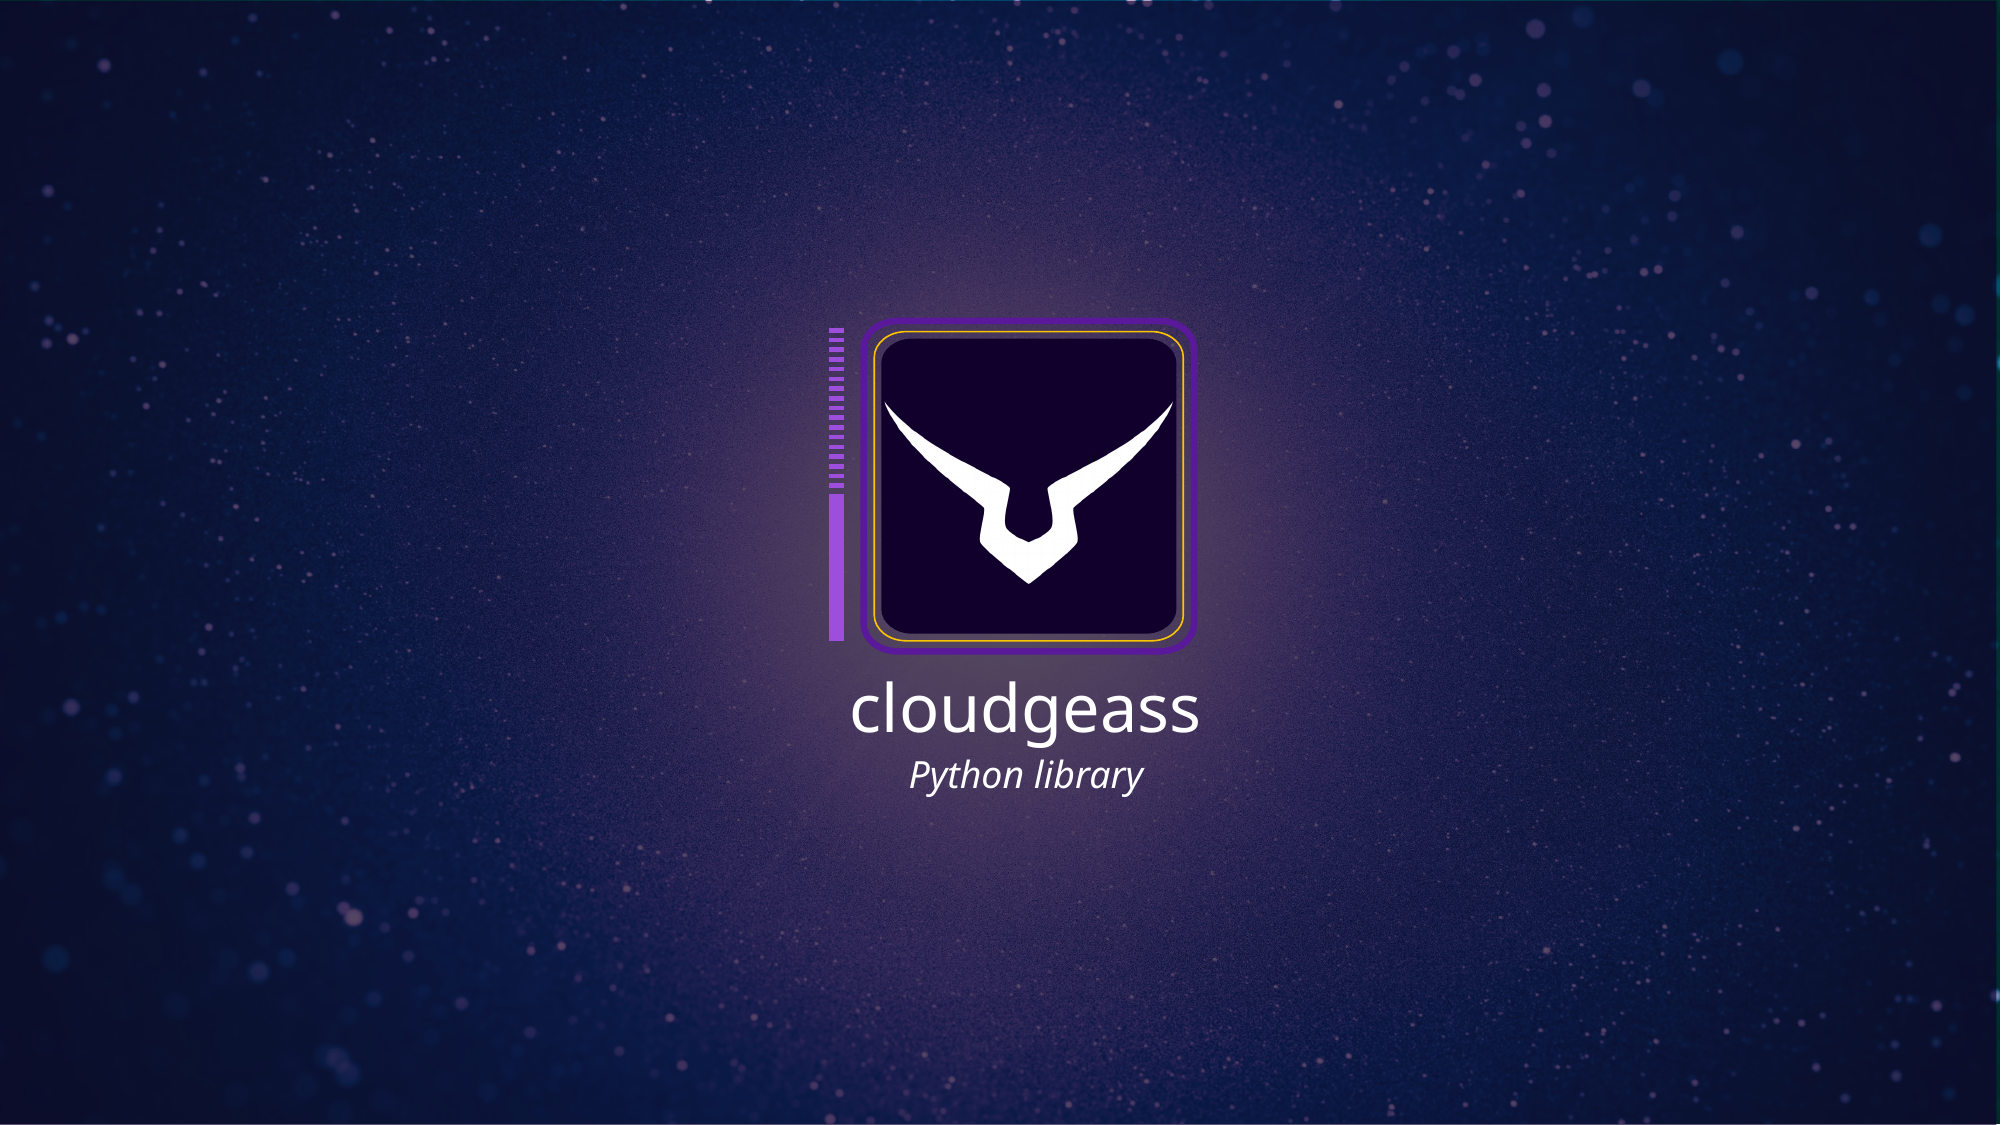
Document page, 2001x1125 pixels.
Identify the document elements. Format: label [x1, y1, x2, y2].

picture [0, 0, 2000, 1124]
text_box [827, 320, 1225, 805]
